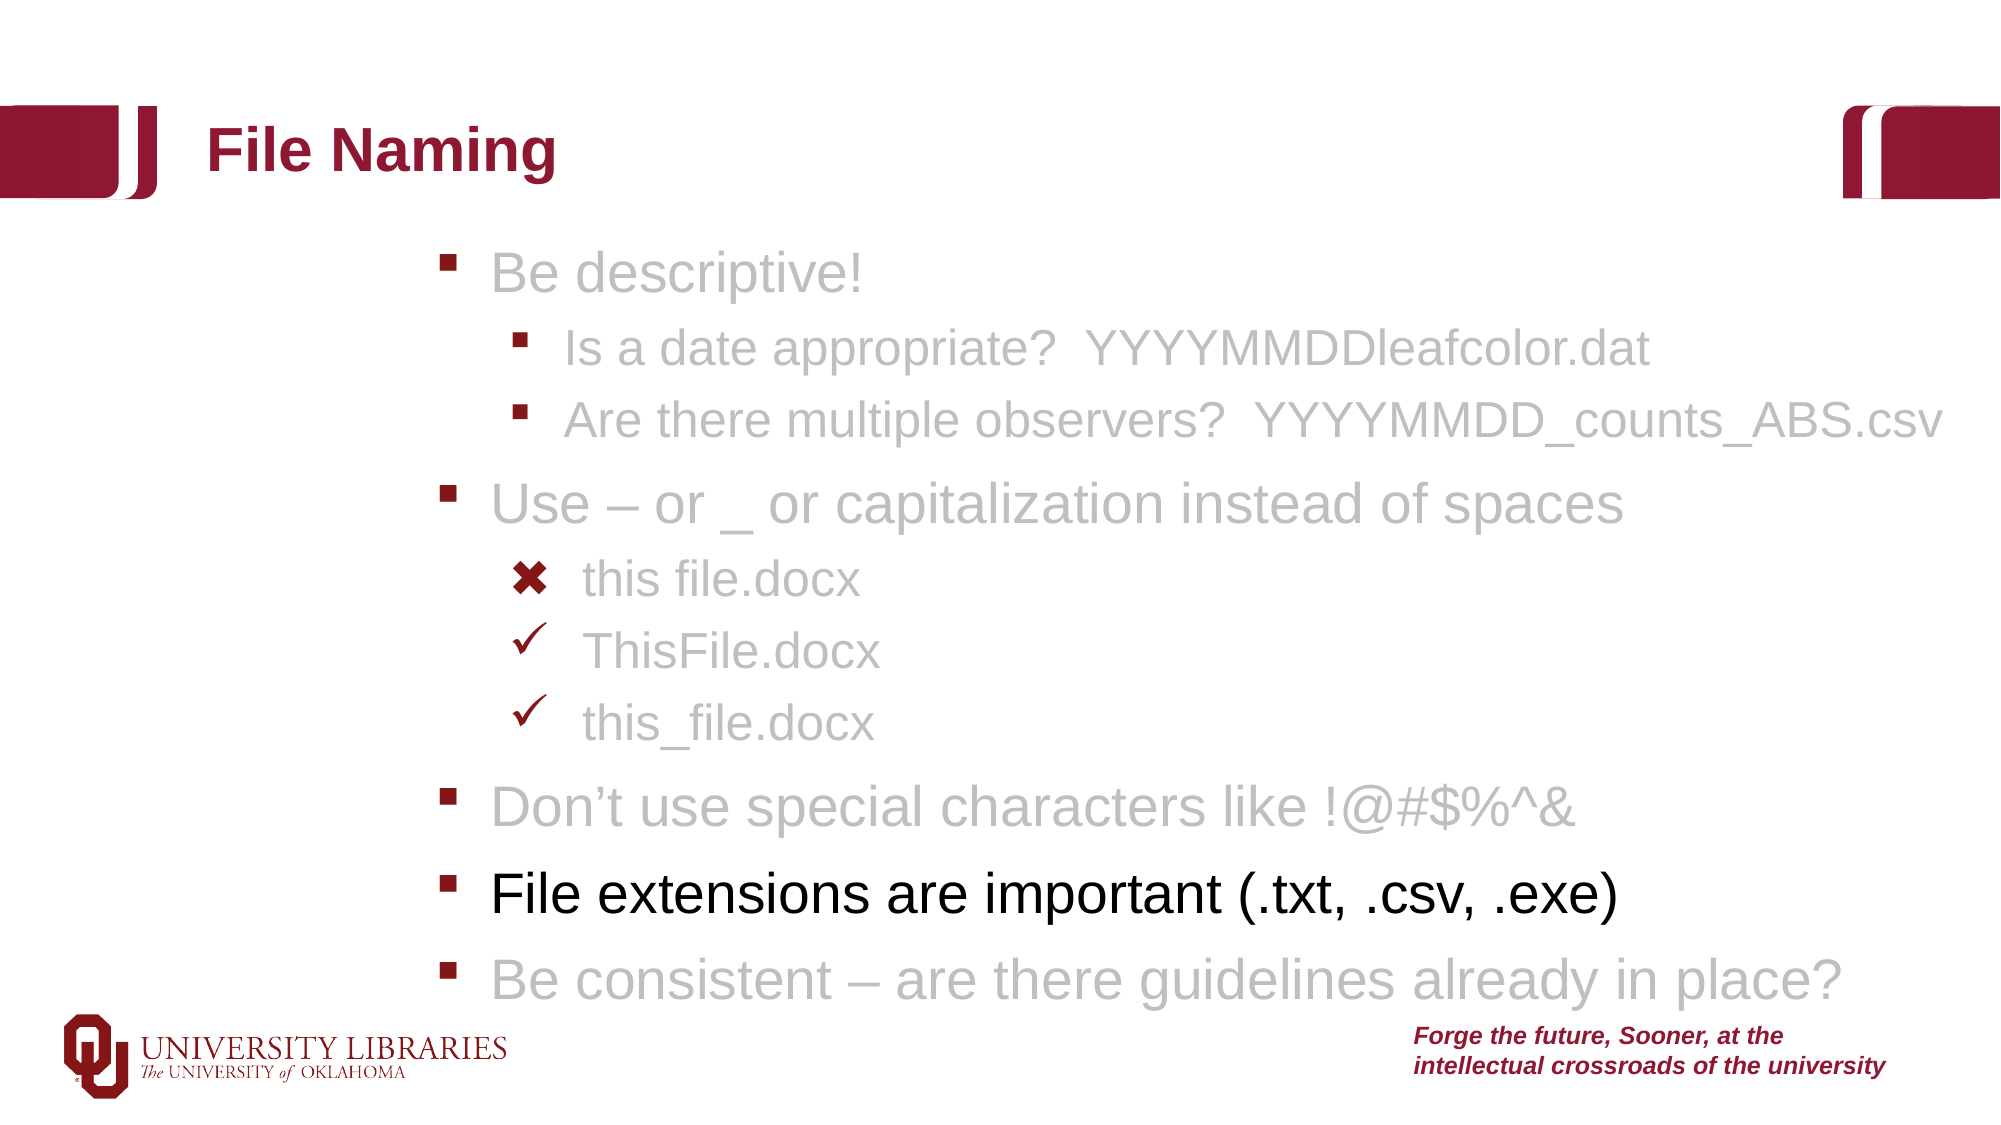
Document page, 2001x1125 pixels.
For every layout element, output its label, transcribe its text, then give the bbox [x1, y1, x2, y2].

text_box Be descriptive! Is a date appropriate? YYYYMMDDleafcolor.dat Are there multiple observers? YYYYMMDD_counts_ABS.csv Use – or _ or capitalization instead of spaces this file.docx ThisFile.docx this_file.docx Don’t use special characters like !@#$%^& File extensions are important (.txt, .csv, .exe) Be consistent – are there guidelines already in place? [420, 235, 2000, 1038]
title File Naming [191, 110, 1394, 193]
picture [41, 988, 532, 1112]
